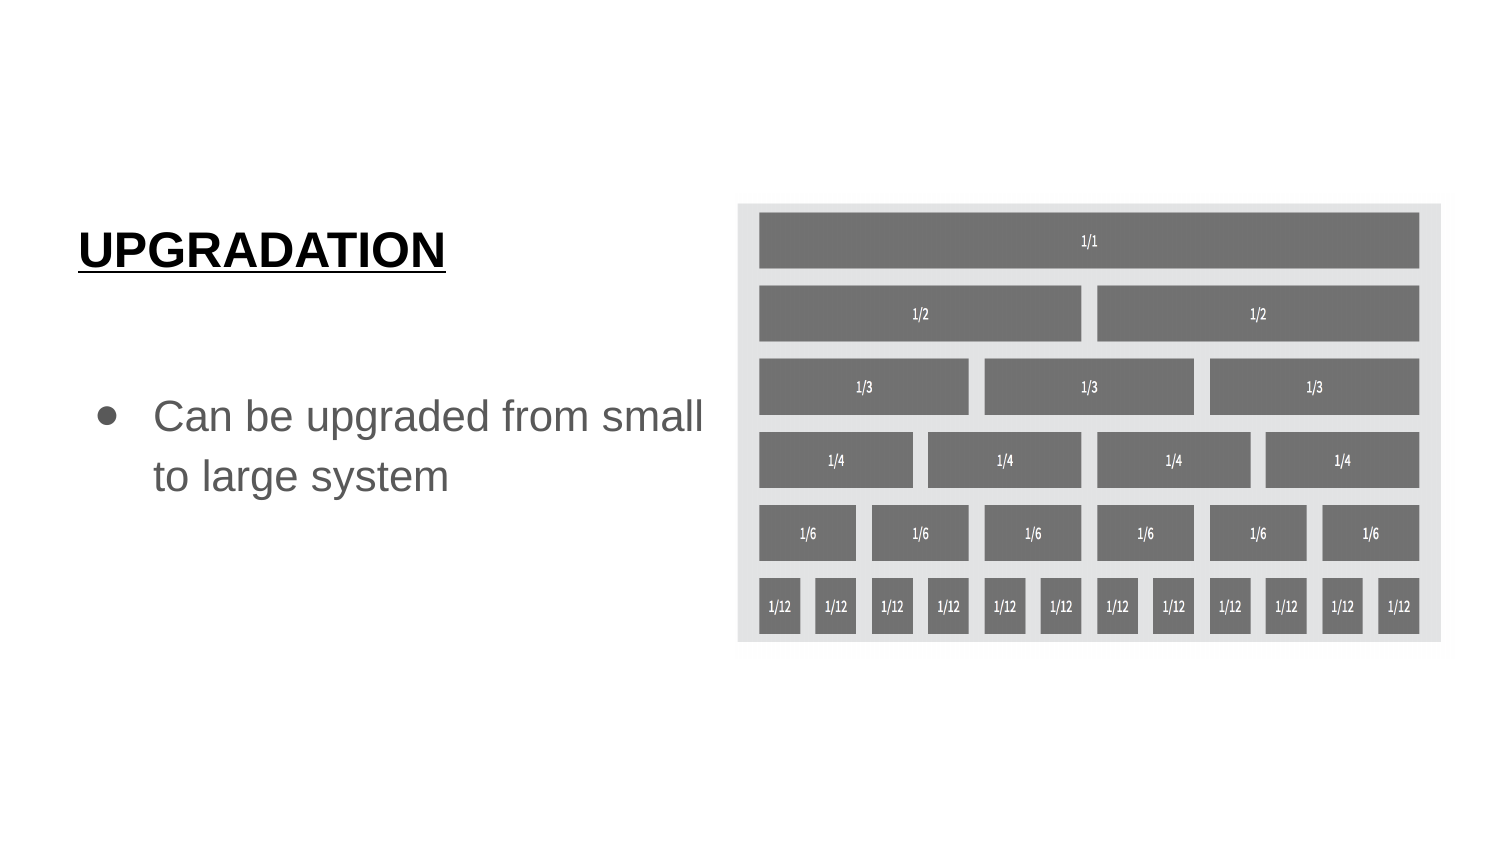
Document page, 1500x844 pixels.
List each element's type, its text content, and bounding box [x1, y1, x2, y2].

list UPGRADATION Can be upgraded from small to large system [63, 193, 728, 689]
picture [735, 193, 1455, 659]
